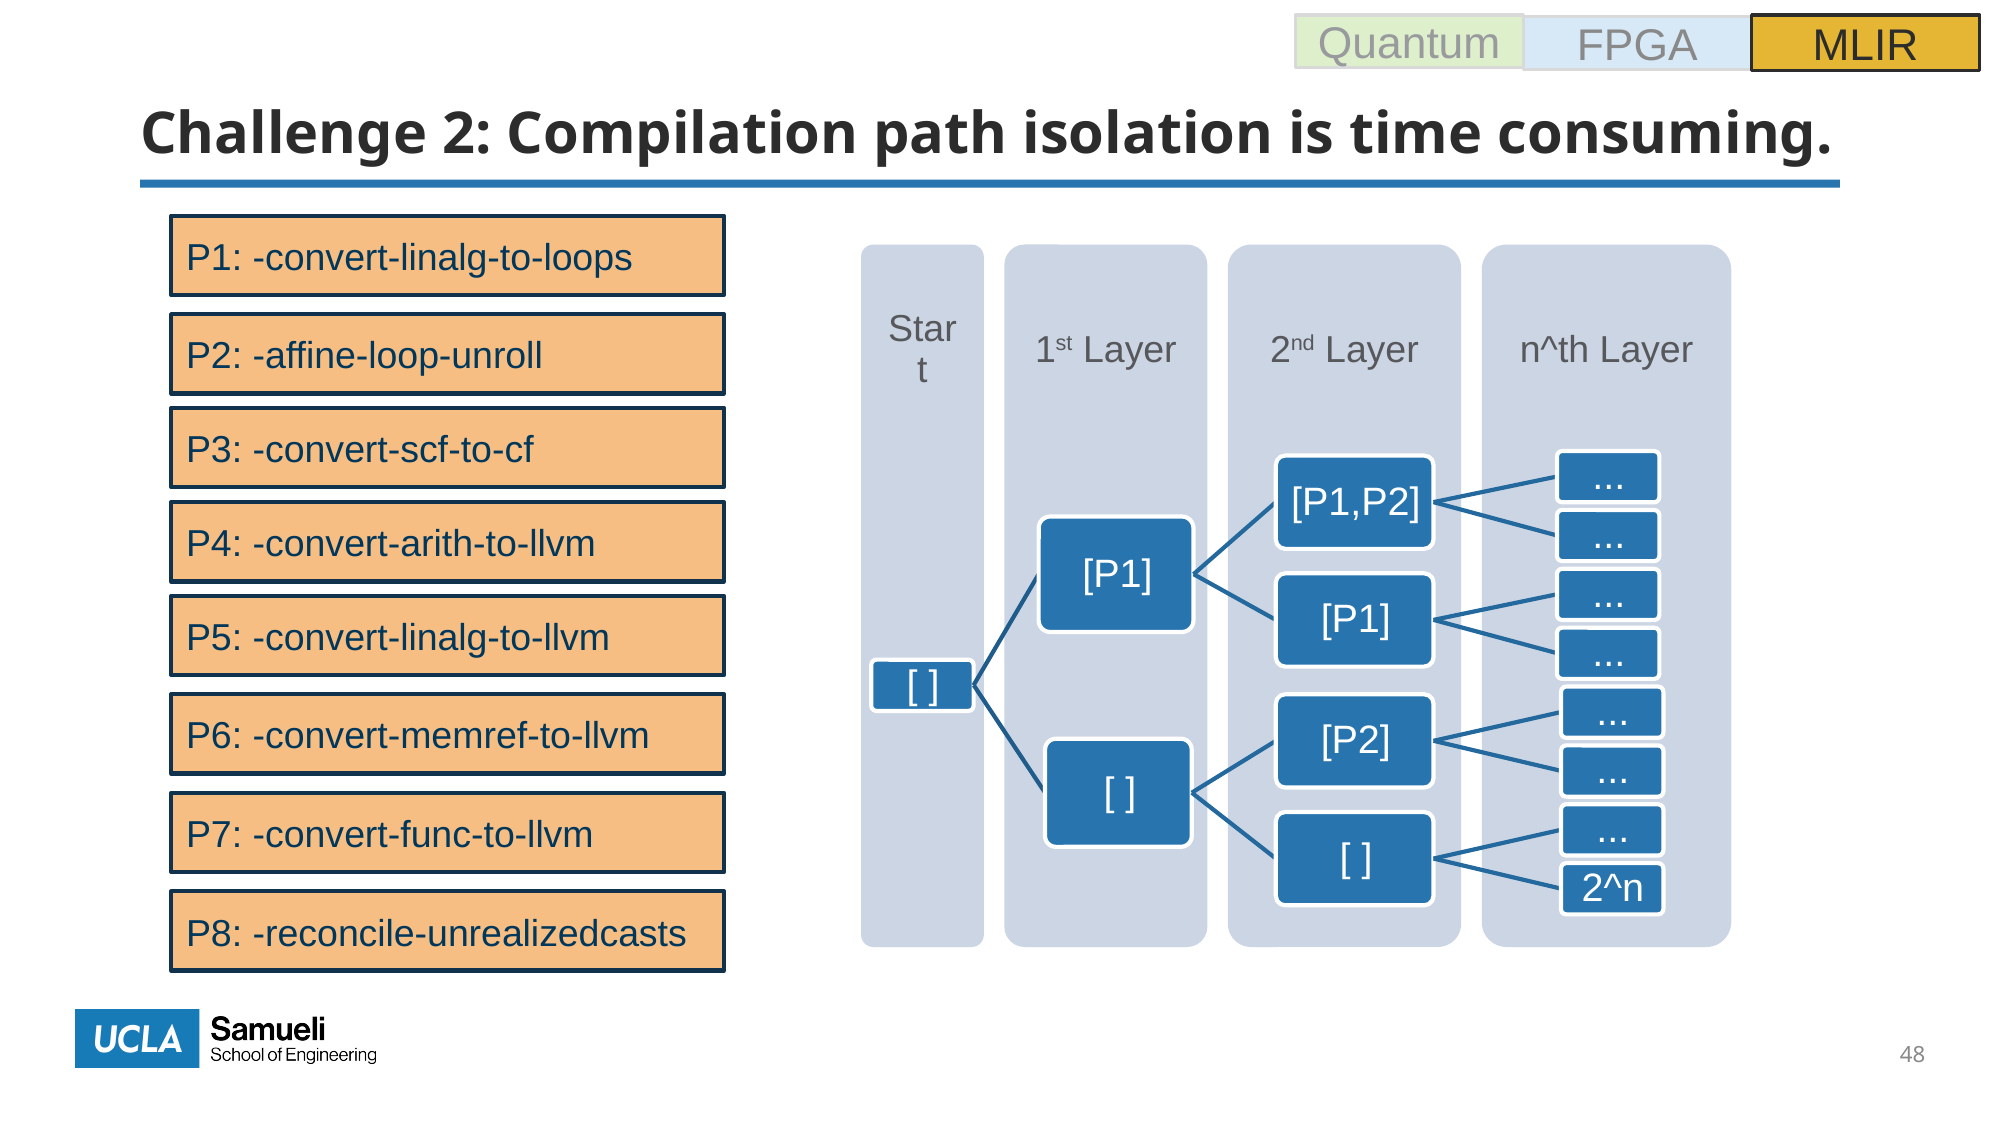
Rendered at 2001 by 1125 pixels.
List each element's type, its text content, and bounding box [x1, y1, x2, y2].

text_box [751, 244, 1841, 948]
text_box P8: -reconcile-unrealizedcasts [169, 889, 726, 973]
text_box P3: -convert-scf-to-cf [169, 406, 726, 489]
text_box P7: -convert-func-to-llvm [169, 791, 726, 874]
text_box P1: -convert-linalg-to-loops [169, 214, 726, 297]
slide_number 48 [1899, 1040, 2000, 1110]
text_box P2: -affine-loop-unroll [169, 312, 726, 396]
text_box P5: -convert-linalg-to-llvm [169, 594, 726, 677]
text_box FPGA [1521, 15, 1749, 71]
title Challenge 2: Compilation path isolation is time consuming. [140, 102, 1840, 166]
text_box MLIR [1749, 13, 1982, 73]
text_box P4: -convert-arith-to-llvm [169, 500, 726, 584]
picture [75, 1009, 376, 1068]
text_box P6: -convert-memref-to-llvm [169, 692, 726, 776]
text_box Quantum [1293, 13, 1525, 69]
